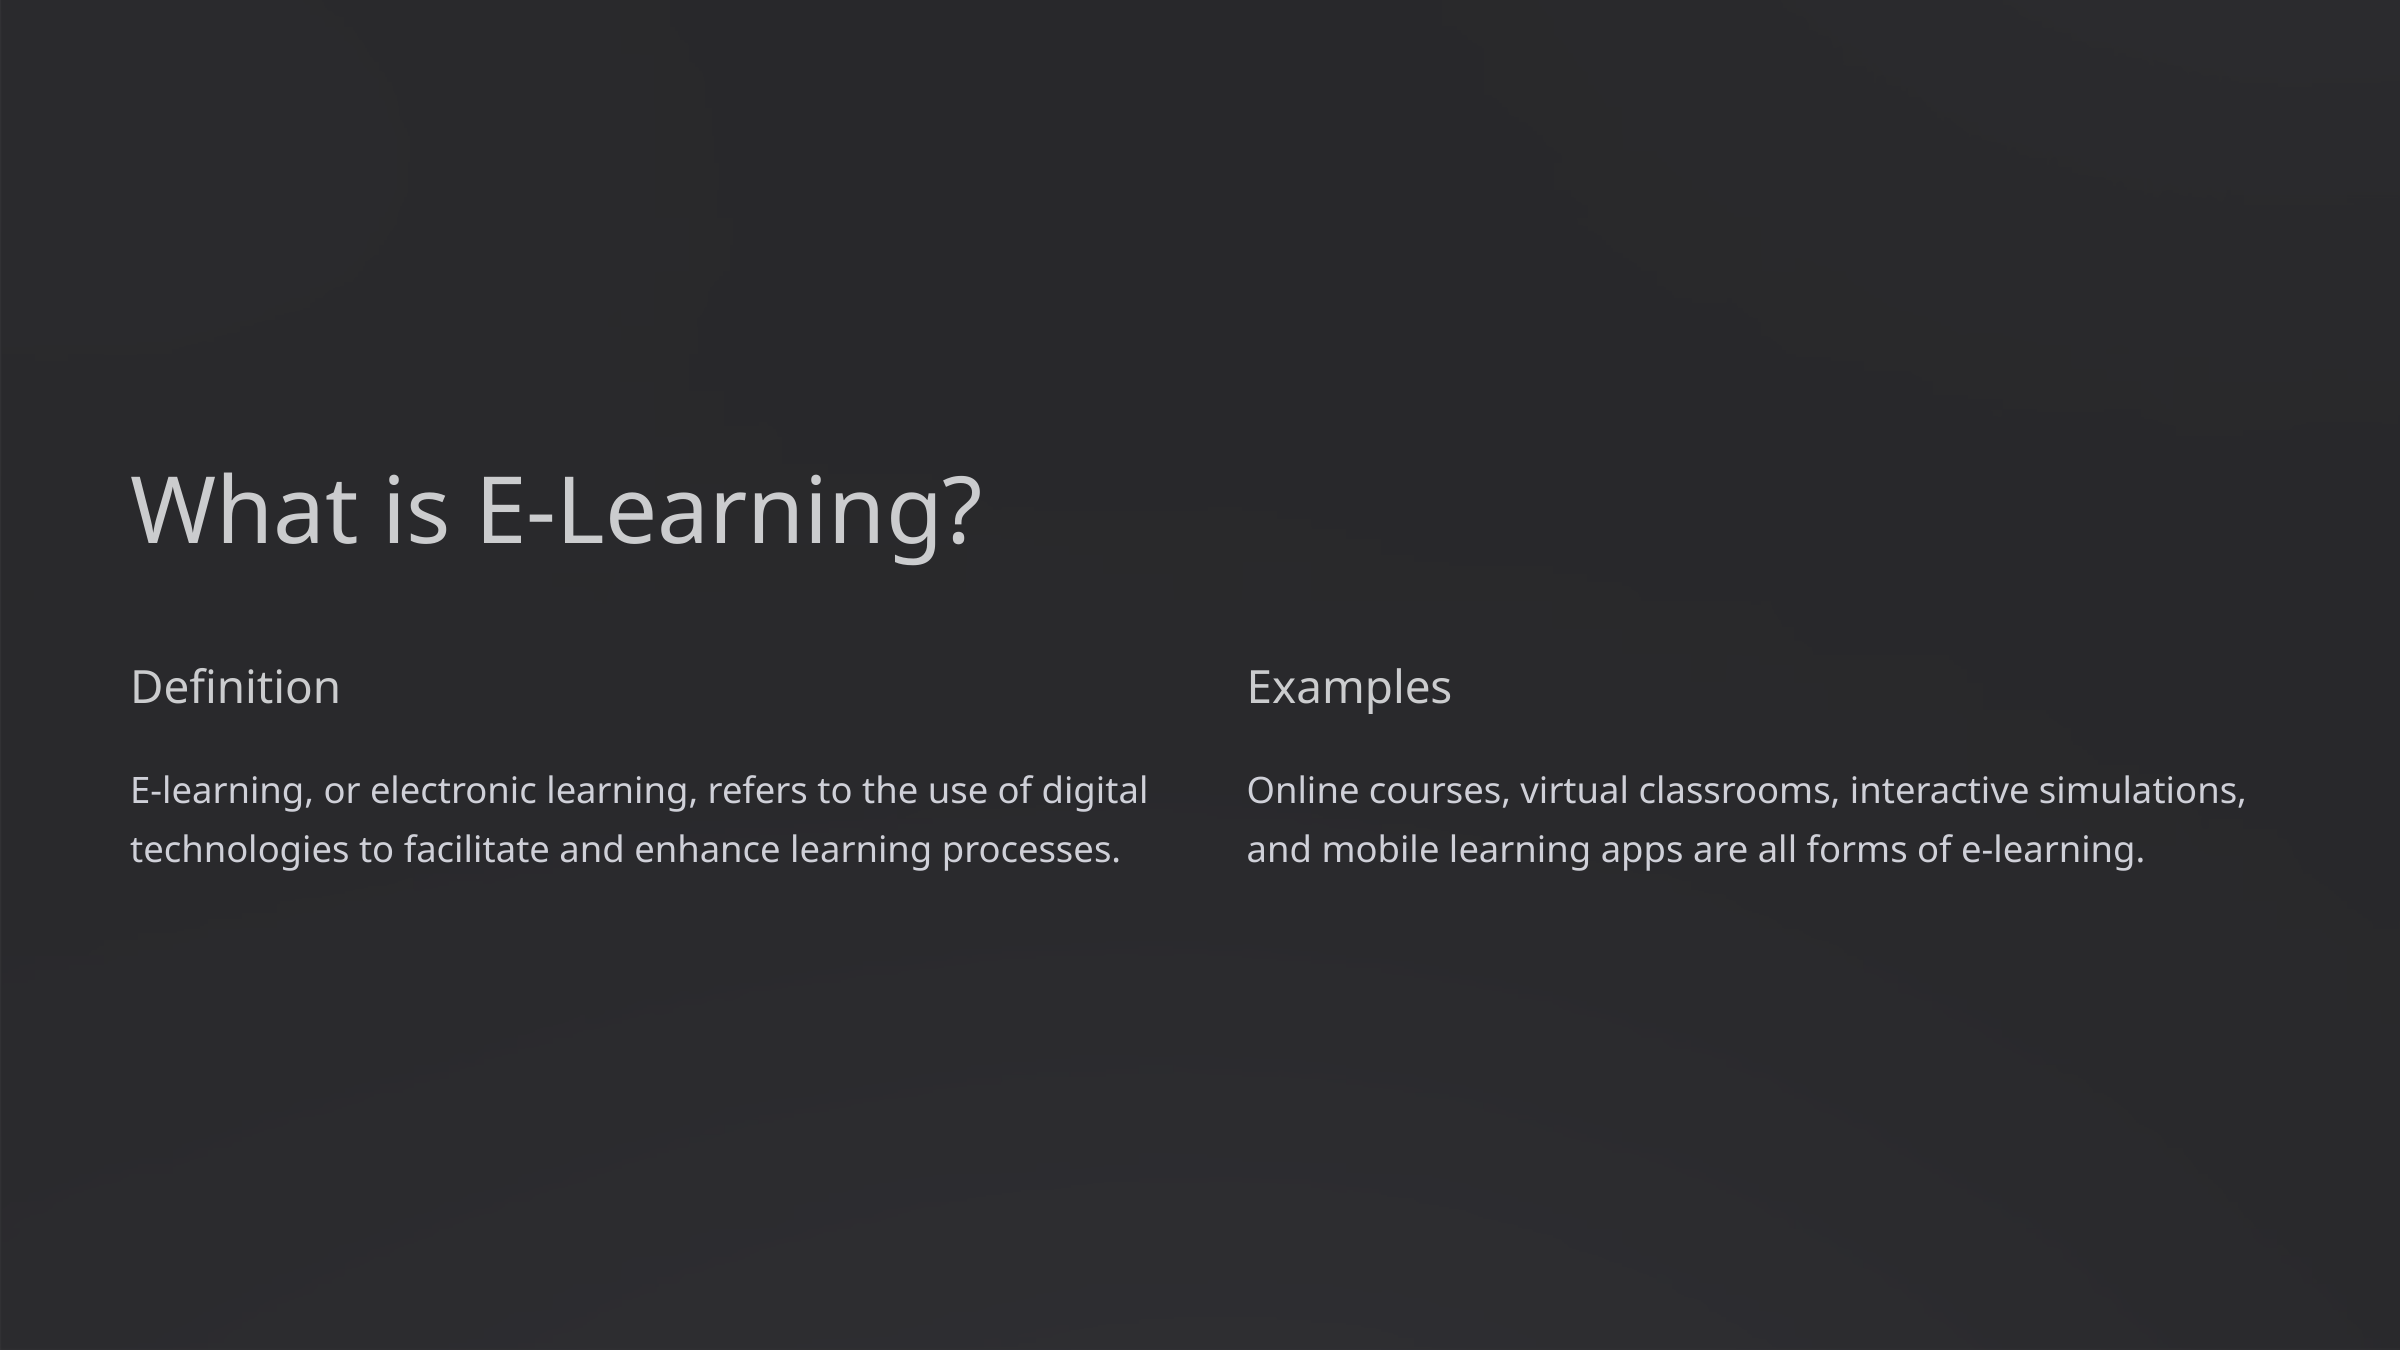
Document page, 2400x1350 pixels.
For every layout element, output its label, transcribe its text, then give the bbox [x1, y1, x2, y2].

text_box Definition [130, 655, 596, 714]
text_box E-learning, or electronic learning, refers to the use of digital technologies to facilitate and enhance learning processes. [130, 751, 1155, 871]
text_box Examples [1246, 655, 1712, 714]
text_box Online courses, virtual classrooms, interactive simulations, and mobile learning apps are all forms of e-learning. [1246, 751, 2271, 871]
text_box What is E-Learning? [130, 446, 1061, 563]
